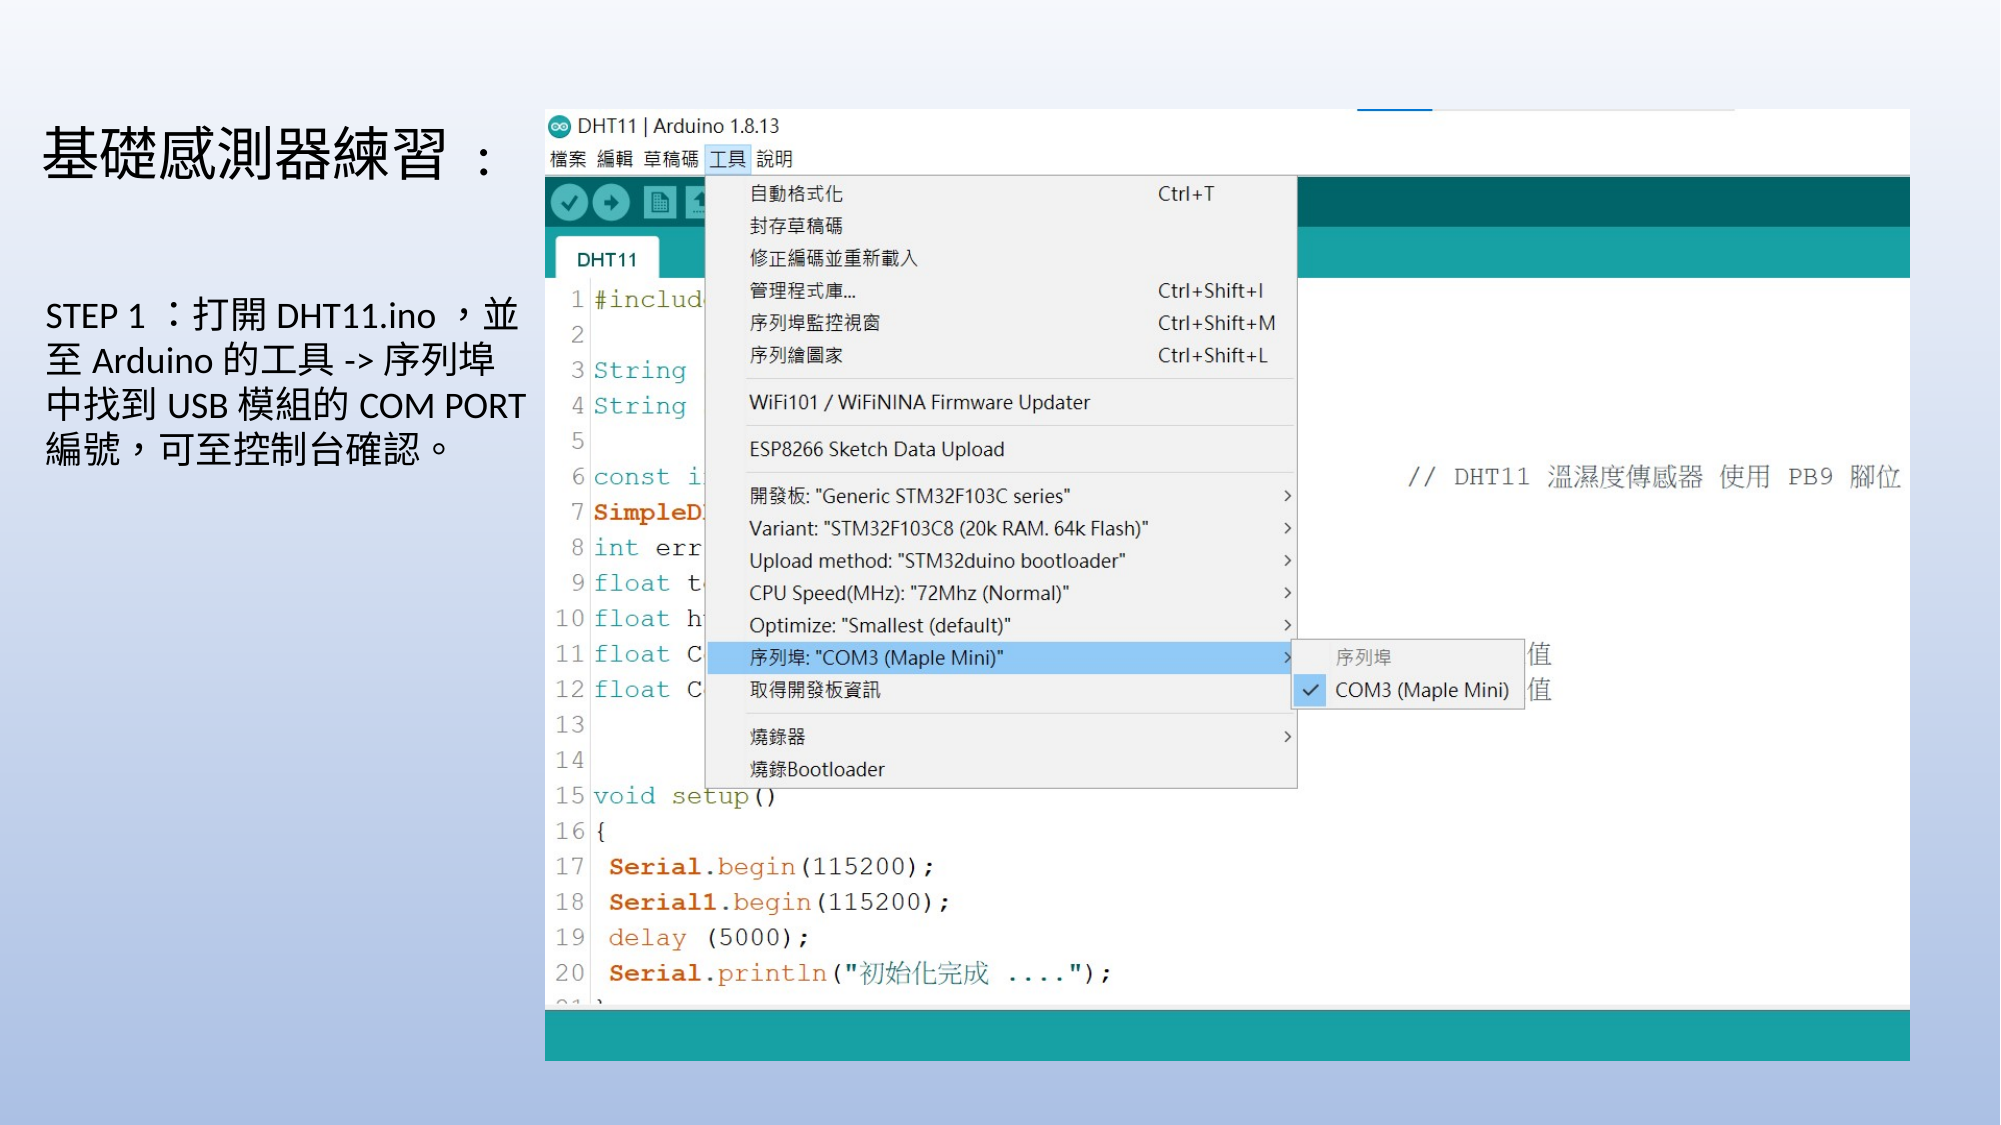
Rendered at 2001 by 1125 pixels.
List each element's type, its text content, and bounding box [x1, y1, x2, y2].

picture [545, 109, 1910, 1061]
text_box STEP 1：打開DHT11.ino，並至Arduino的工具->序列埠中找到USB模組的COM PORT編號，可至控制台確認。 [30, 284, 545, 569]
text_box 基礎感測器練習 : [26, 109, 507, 195]
